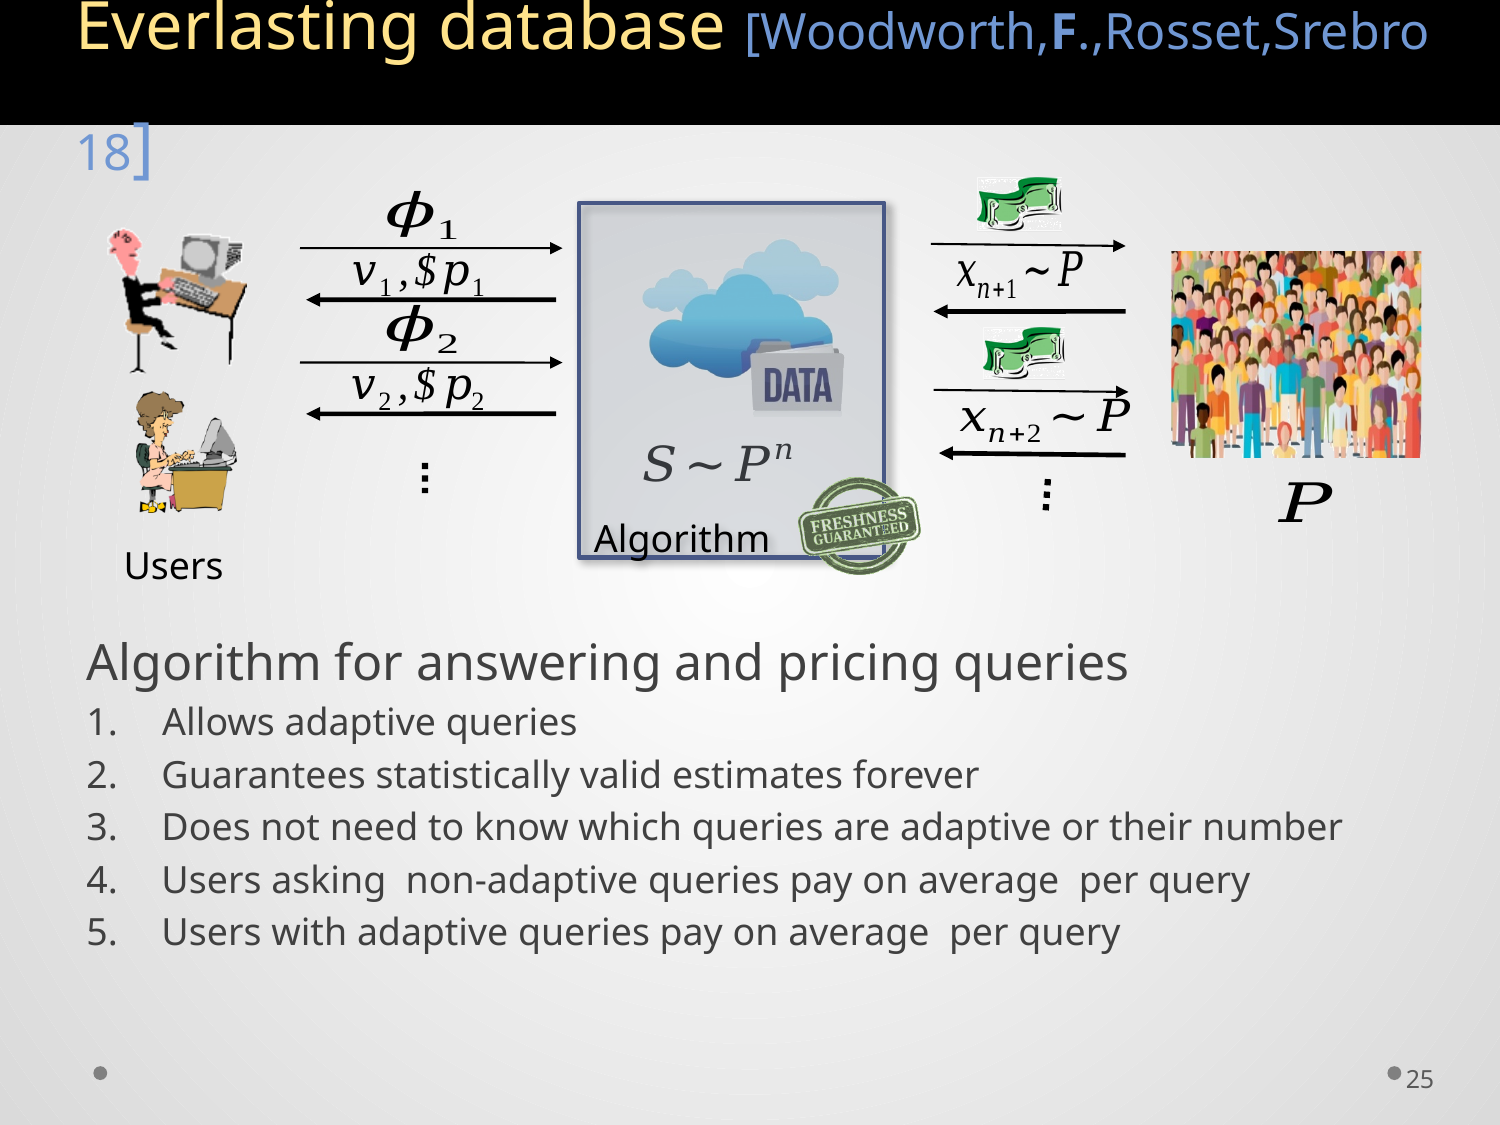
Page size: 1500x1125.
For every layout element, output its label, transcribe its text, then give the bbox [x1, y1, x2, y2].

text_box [299, 299, 563, 363]
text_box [930, 177, 1126, 263]
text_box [933, 327, 1129, 409]
picture [798, 477, 922, 576]
text_box Algorithm [577, 201, 886, 560]
slide_number 25 [1401, 1050, 1494, 1110]
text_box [938, 392, 1134, 456]
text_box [933, 268, 1126, 312]
title Everlasting database [Woodworth,F.,Rosset,Srebro 18] [0, 0, 1500, 125]
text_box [1171, 251, 1422, 536]
picture [135, 391, 237, 513]
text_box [305, 360, 557, 417]
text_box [299, 185, 563, 249]
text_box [629, 225, 864, 494]
picture [65, 202, 247, 377]
text_box Users [108, 534, 239, 595]
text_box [305, 257, 557, 298]
